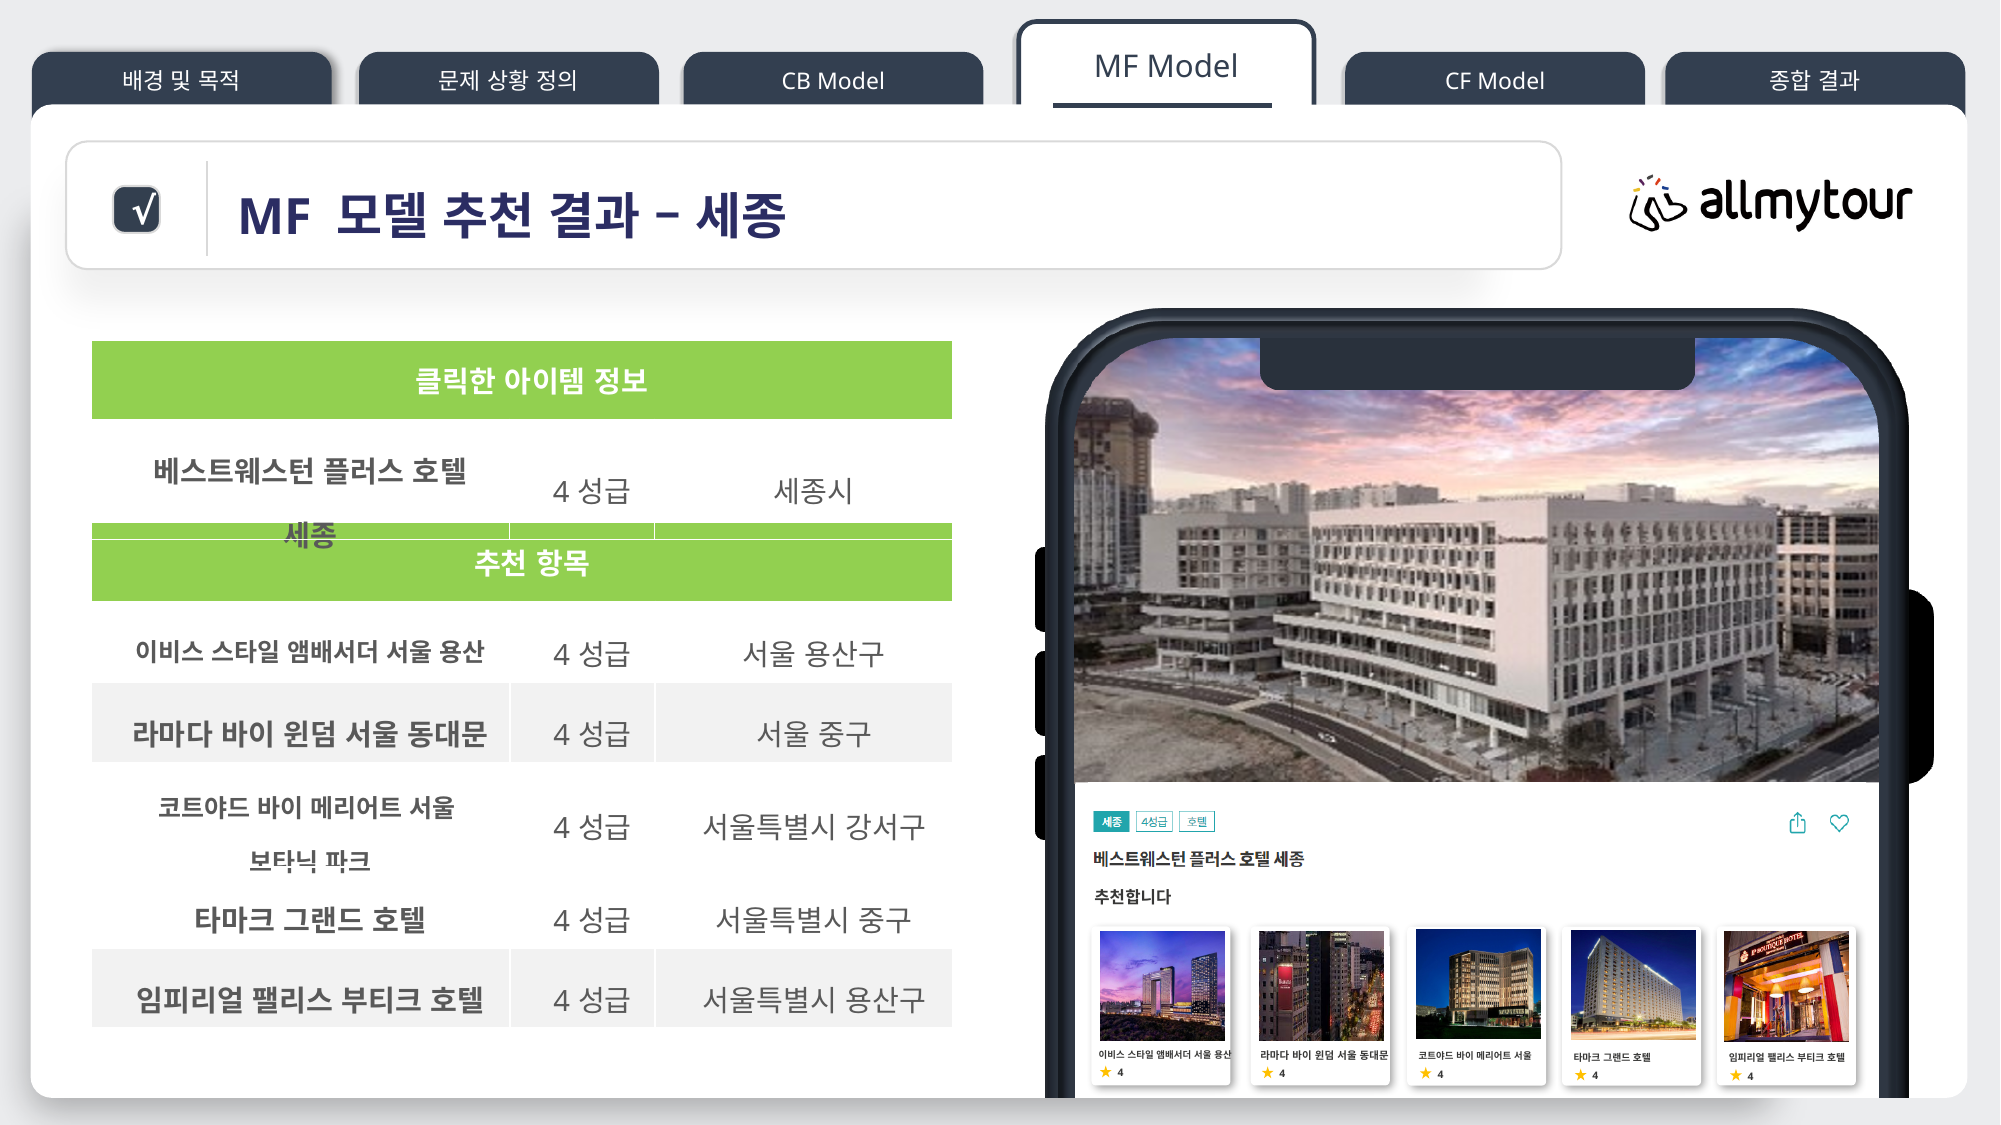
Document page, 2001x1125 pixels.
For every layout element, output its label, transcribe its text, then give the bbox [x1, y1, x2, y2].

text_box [1403, 1039, 1571, 1091]
table_header 클릭한 아이템 정보 [92, 341, 952, 419]
text_box 종합 결과 [1666, 53, 1964, 111]
table_cell 서울특별시 강서구 [656, 763, 952, 866]
table_cell 서울 중구 [656, 683, 952, 762]
table_cell 서울특별시 용산구 [656, 949, 952, 1027]
table_cell 4성급 [511, 949, 654, 1027]
table_cell 4성급 [511, 868, 654, 947]
table_cell 4성급 [511, 602, 654, 681]
picture [1571, 930, 1696, 1040]
text_box [1017, 20, 1316, 103]
picture [1258, 931, 1383, 1039]
table_cell 4성급 [510, 420, 654, 539]
picture [1416, 929, 1541, 1039]
table_cell 서울특별시 중구 [656, 868, 952, 947]
text_box 문제 상황 정의 [360, 53, 658, 103]
text_box CB Model [684, 53, 983, 103]
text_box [1035, 306, 1934, 1098]
table_cell 베스트웨스턴 플러스 호텔 세종 [92, 420, 509, 539]
table_cell 라마다 바이 윈덤 서울 동대문 [92, 683, 509, 762]
table_cell 이비스 스타일 앰배서더 서울 용산 [92, 602, 509, 681]
text_box √ [111, 184, 161, 234]
table_cell 서울 용산구 [656, 602, 952, 681]
text_box CF Model [1346, 53, 1644, 103]
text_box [1558, 1041, 1713, 1092]
table_header 추천 항목 [92, 540, 952, 601]
text_box [29, 103, 1969, 1099]
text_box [1083, 1038, 1251, 1089]
table_cell 임피리얼 팰리스 부티크 호텔 [92, 949, 509, 1027]
table_cell 4성급 [511, 683, 654, 762]
text_box MF 모델 추천 결과 – 세종 [64, 140, 1563, 271]
table_cell 코트야드 바이 메리어트 서울 보타닉 파크 [92, 763, 509, 866]
table_cell 타마크 그랜드 호텔 [92, 868, 509, 947]
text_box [1245, 1039, 1403, 1090]
picture [1724, 931, 1849, 1041]
table_cell 4성급 [511, 763, 654, 866]
picture [1591, 174, 1947, 245]
text_box MF Model [1048, 38, 1285, 92]
table_cell 세종시 [655, 420, 952, 539]
text_box 배경 및 목적 [33, 53, 331, 112]
picture [1100, 931, 1225, 1038]
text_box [1713, 1041, 1881, 1093]
